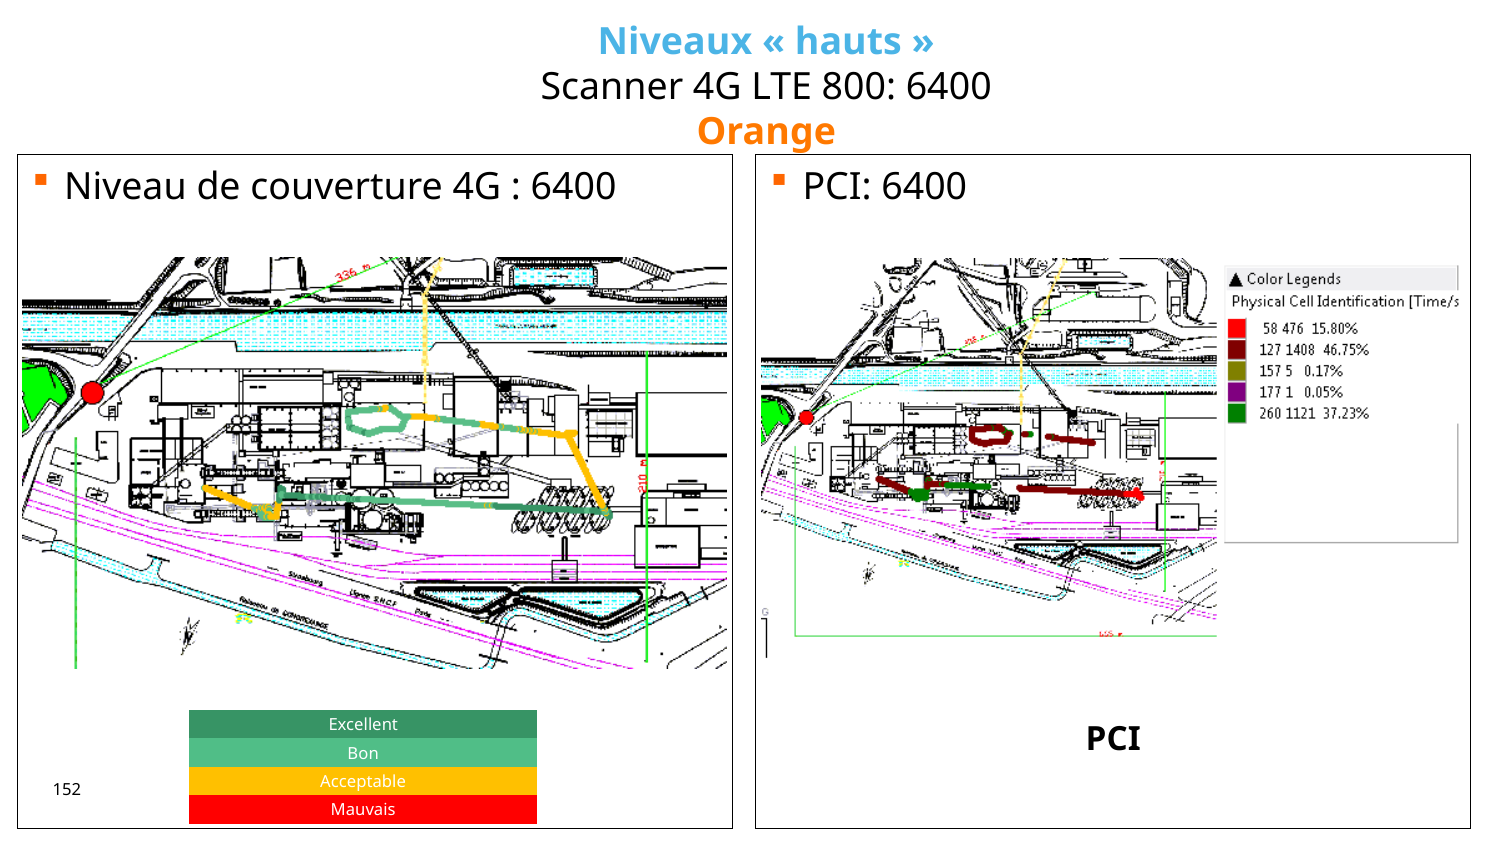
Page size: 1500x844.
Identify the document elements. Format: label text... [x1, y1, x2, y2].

table_header Excellent [189, 710, 537, 738]
text_box PCI: 6400 PCI [755, 154, 1471, 829]
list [761, 258, 1466, 668]
table_cell Mauvais [189, 795, 537, 824]
table_cell Acceptable [189, 767, 537, 795]
table_cell Bon [189, 738, 537, 767]
text_box Niveau de couverture 4G : 6400 [17, 154, 733, 829]
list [22, 257, 727, 670]
text_box Niveaux « hauts » Scanner 4G LTE 800: 6400 Orange [187, 9, 1346, 125]
